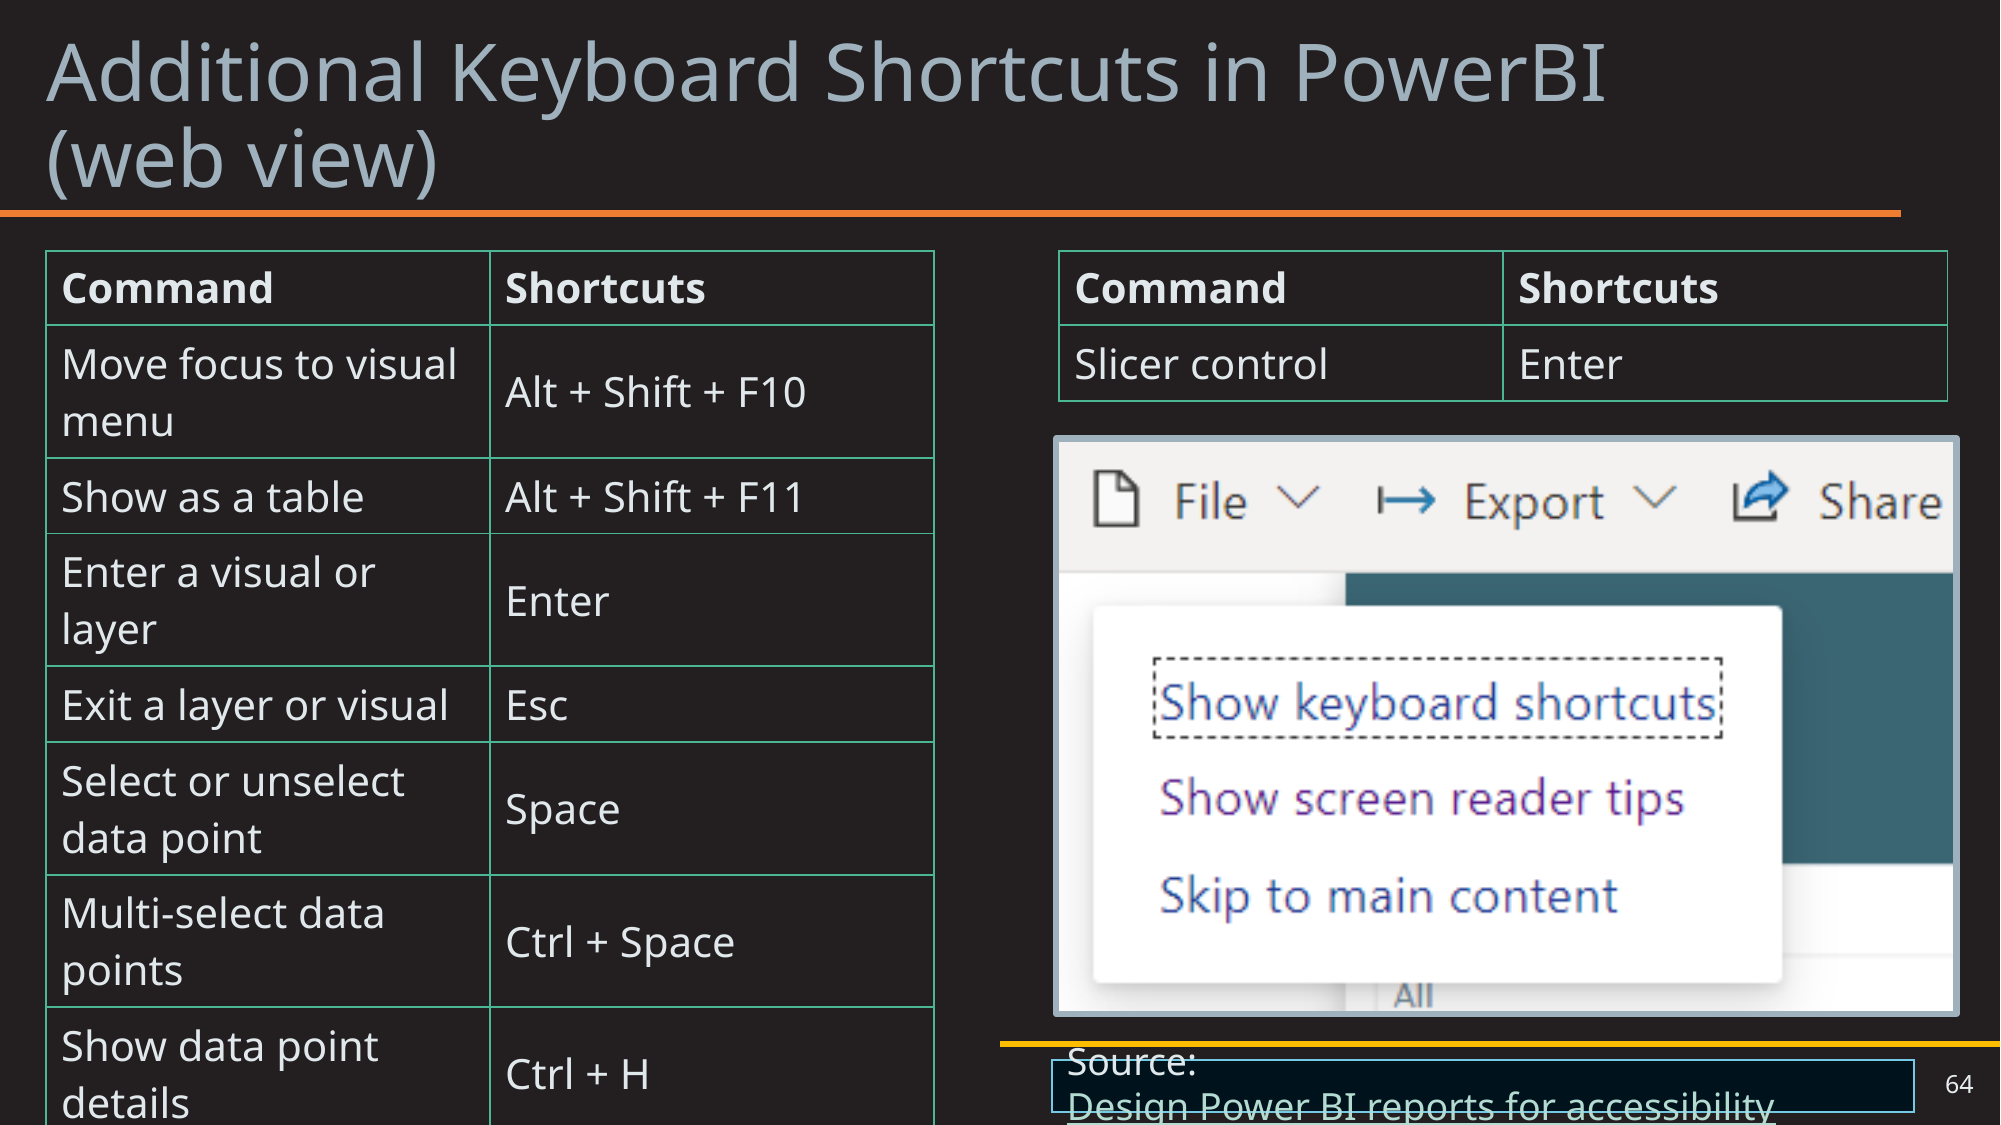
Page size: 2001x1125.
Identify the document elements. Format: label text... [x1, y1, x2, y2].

title Additional Keyboard Shortcuts in PowerBI (web view) [31, 24, 1963, 214]
table_cell Multi-select data points [47, 876, 489, 1006]
table_cell Slicer control [1060, 326, 1502, 400]
table_cell Show data point details [47, 1008, 489, 1125]
table_cell Esc [491, 667, 933, 741]
table_header Shortcuts [491, 252, 933, 324]
picture [1059, 441, 1954, 1011]
table_cell Space [491, 743, 933, 874]
table_cell Alt + Shift + F11 [491, 459, 933, 533]
table_cell Enter [491, 534, 933, 665]
table_cell Move focus to visual menu [47, 326, 489, 457]
table_cell Ctrl + H [491, 1008, 933, 1125]
slide_number 64 [1840, 1055, 1989, 1117]
table_cell Ctrl + Space [491, 876, 933, 1006]
table_header Command [1060, 252, 1502, 324]
table_cell Show as a table [47, 459, 489, 533]
table_cell Enter [1504, 326, 1947, 400]
table_cell Select or unselect data point [47, 743, 489, 874]
table_cell Alt + Shift + F10 [491, 326, 933, 457]
text_box Source: Design Power BI reports for accessibility [1051, 1059, 1840, 1113]
table_cell Exit a layer or visual [47, 667, 489, 741]
table_header Command [47, 252, 489, 324]
table_header Shortcuts [1504, 252, 1947, 324]
table_cell Enter a visual or layer [47, 534, 489, 665]
